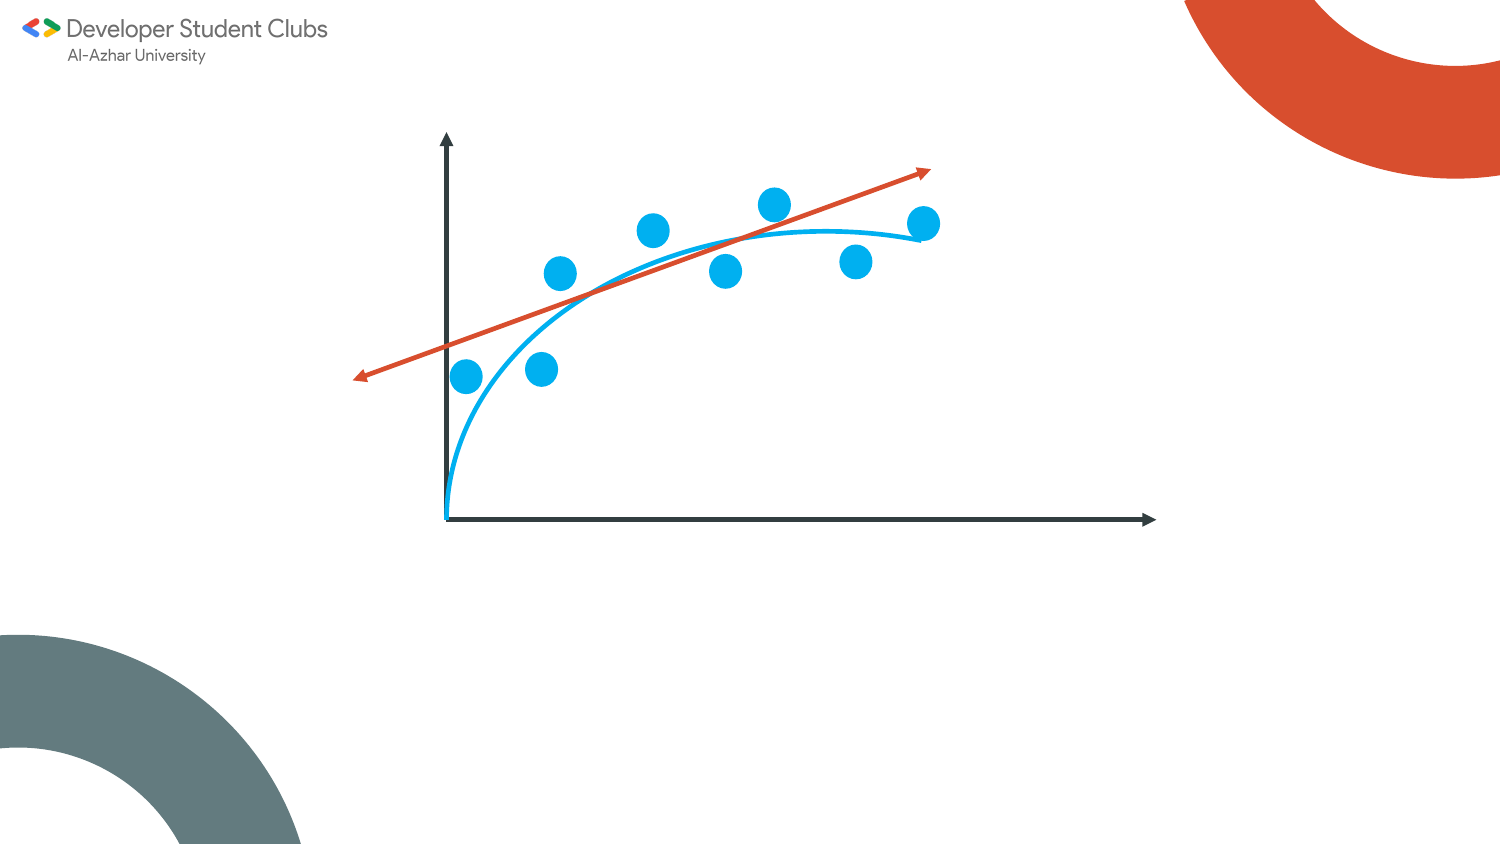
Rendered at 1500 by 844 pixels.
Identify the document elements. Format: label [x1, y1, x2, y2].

text_box [352, 168, 932, 381]
text_box [451, 389, 871, 518]
text_box [936, 209, 943, 239]
picture [14, 0, 331, 70]
text_box [452, 389, 481, 397]
